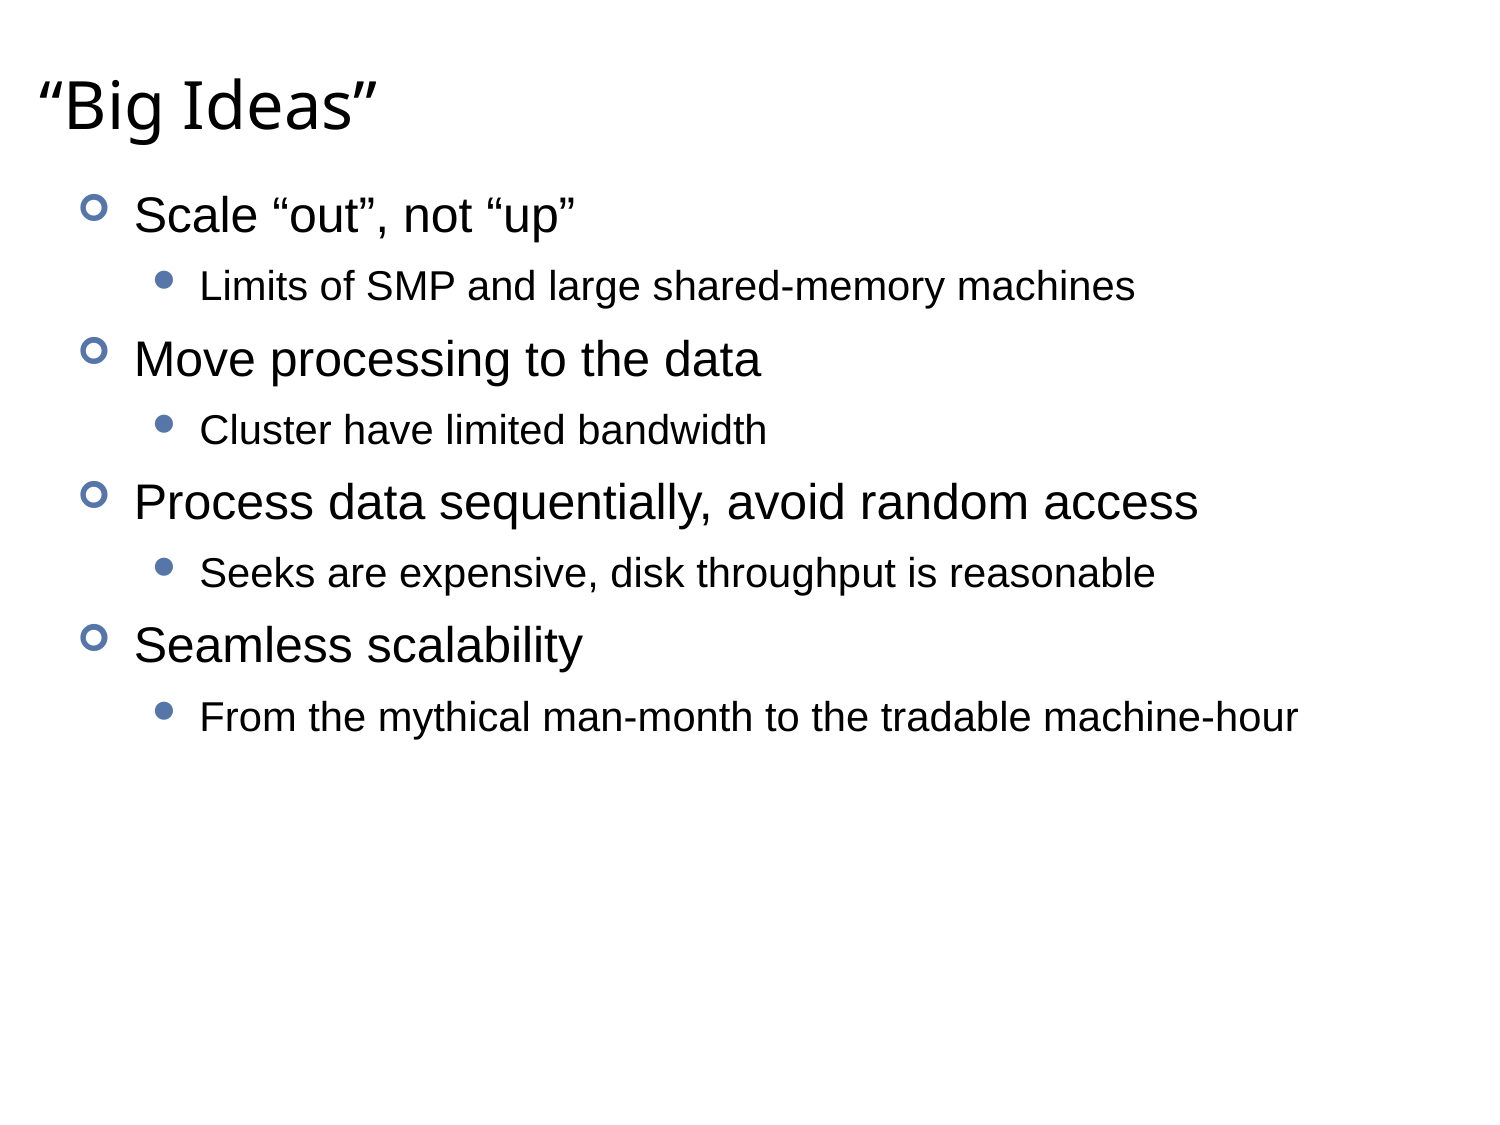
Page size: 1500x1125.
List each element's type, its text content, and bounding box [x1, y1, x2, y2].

list Scale “out”, not “up” Limits of SMP and large shared-memory machines Move processing to the data Cluster have limited bandwidth Process data sequentially, avoid random access Seeks are expensive, disk throughput is reasonable Seamless scalability From the mythical man-month to the tradable machine-hour [62, 174, 1451, 1013]
title “Big Ideas” [24, 18, 1451, 188]
